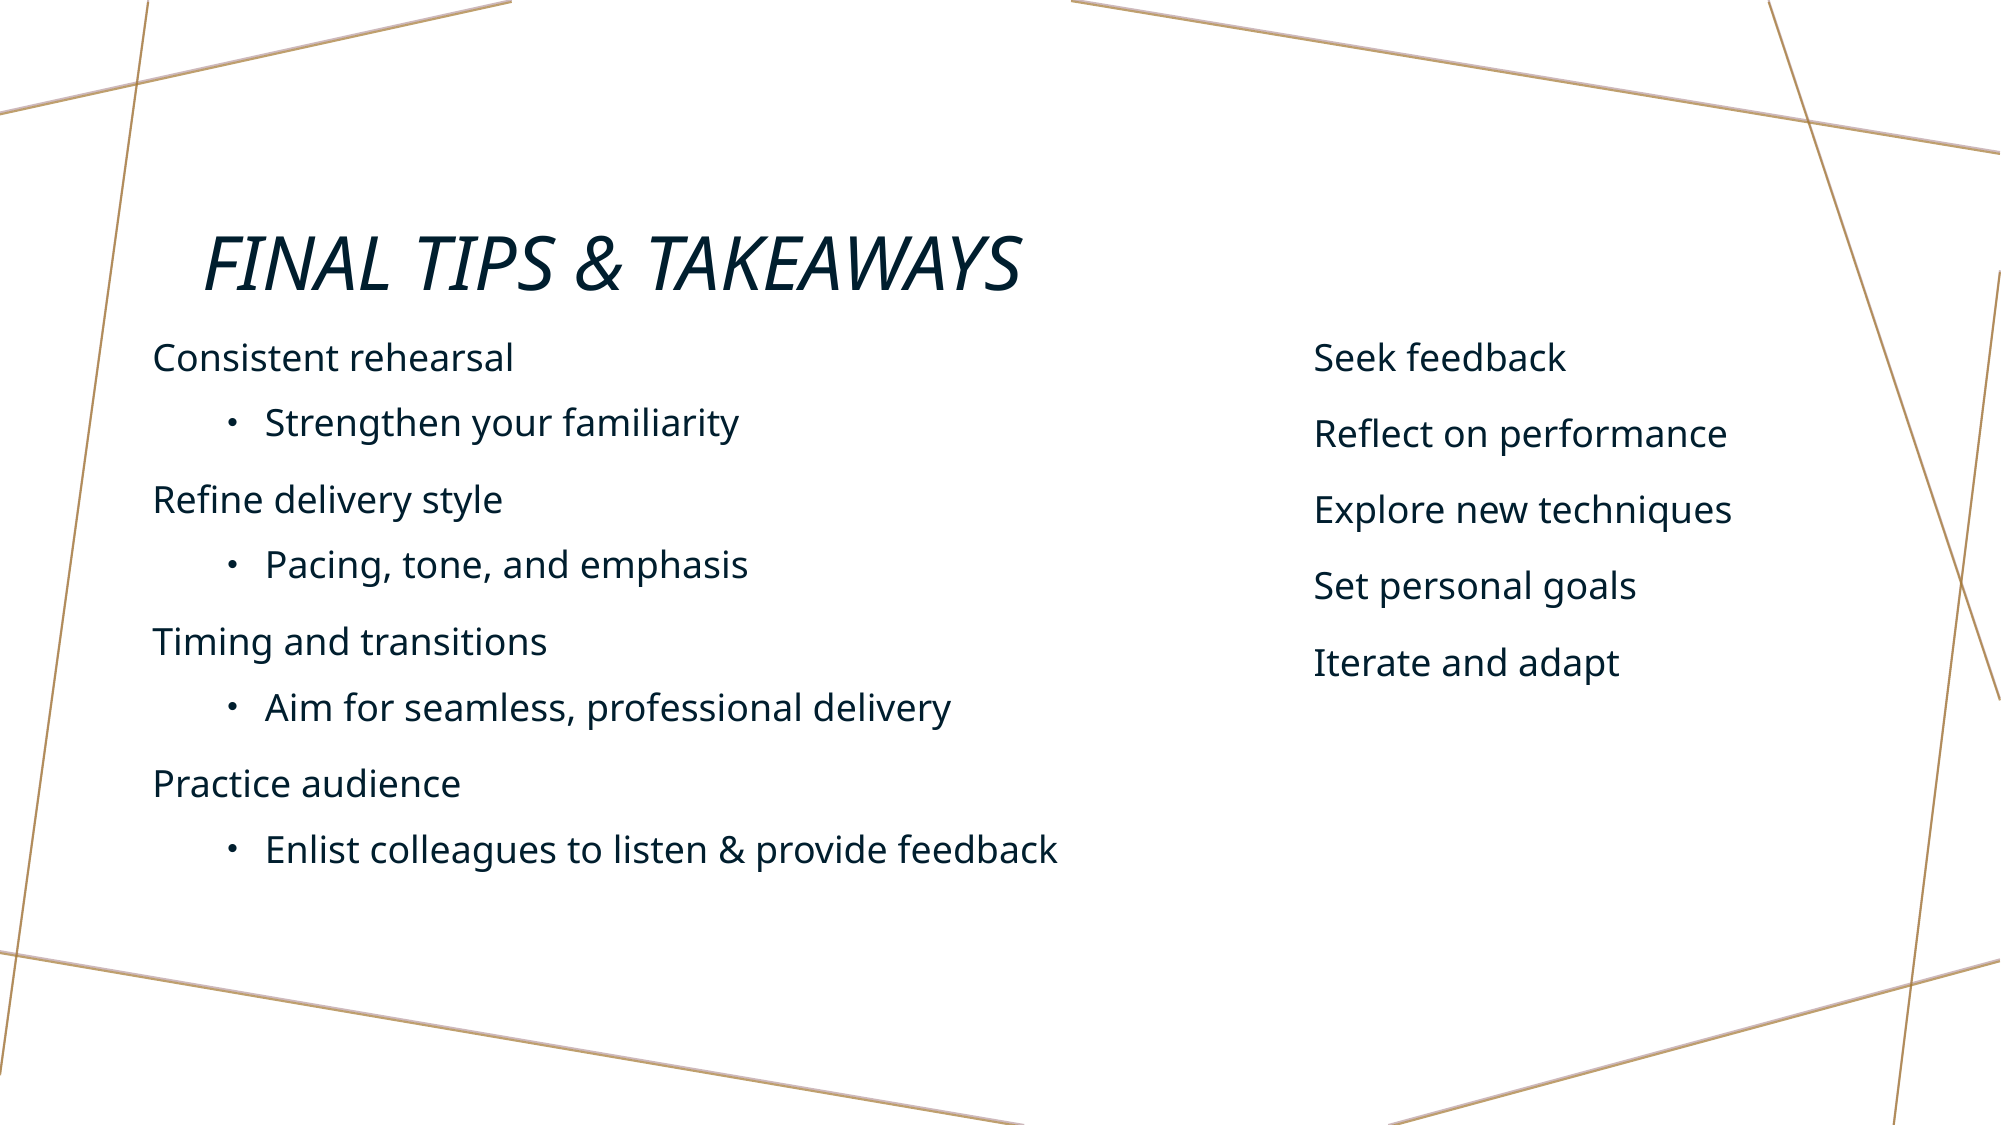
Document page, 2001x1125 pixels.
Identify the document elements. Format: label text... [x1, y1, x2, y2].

title FINAL TIPS & TAKEAWAYS [187, 87, 1813, 315]
list Seek feedback Reflect on performance Explore new techniques Set personal goals Iterate and adapt [1298, 326, 1863, 1031]
list Consistent rehearsal Strengthen your familiarity Refine delivery style Pacing, tone, and emphasis Timing and transitions Aim for seamless, professional delivery Practice audience Enlist colleagues to listen & provide feedback [137, 326, 1282, 1031]
